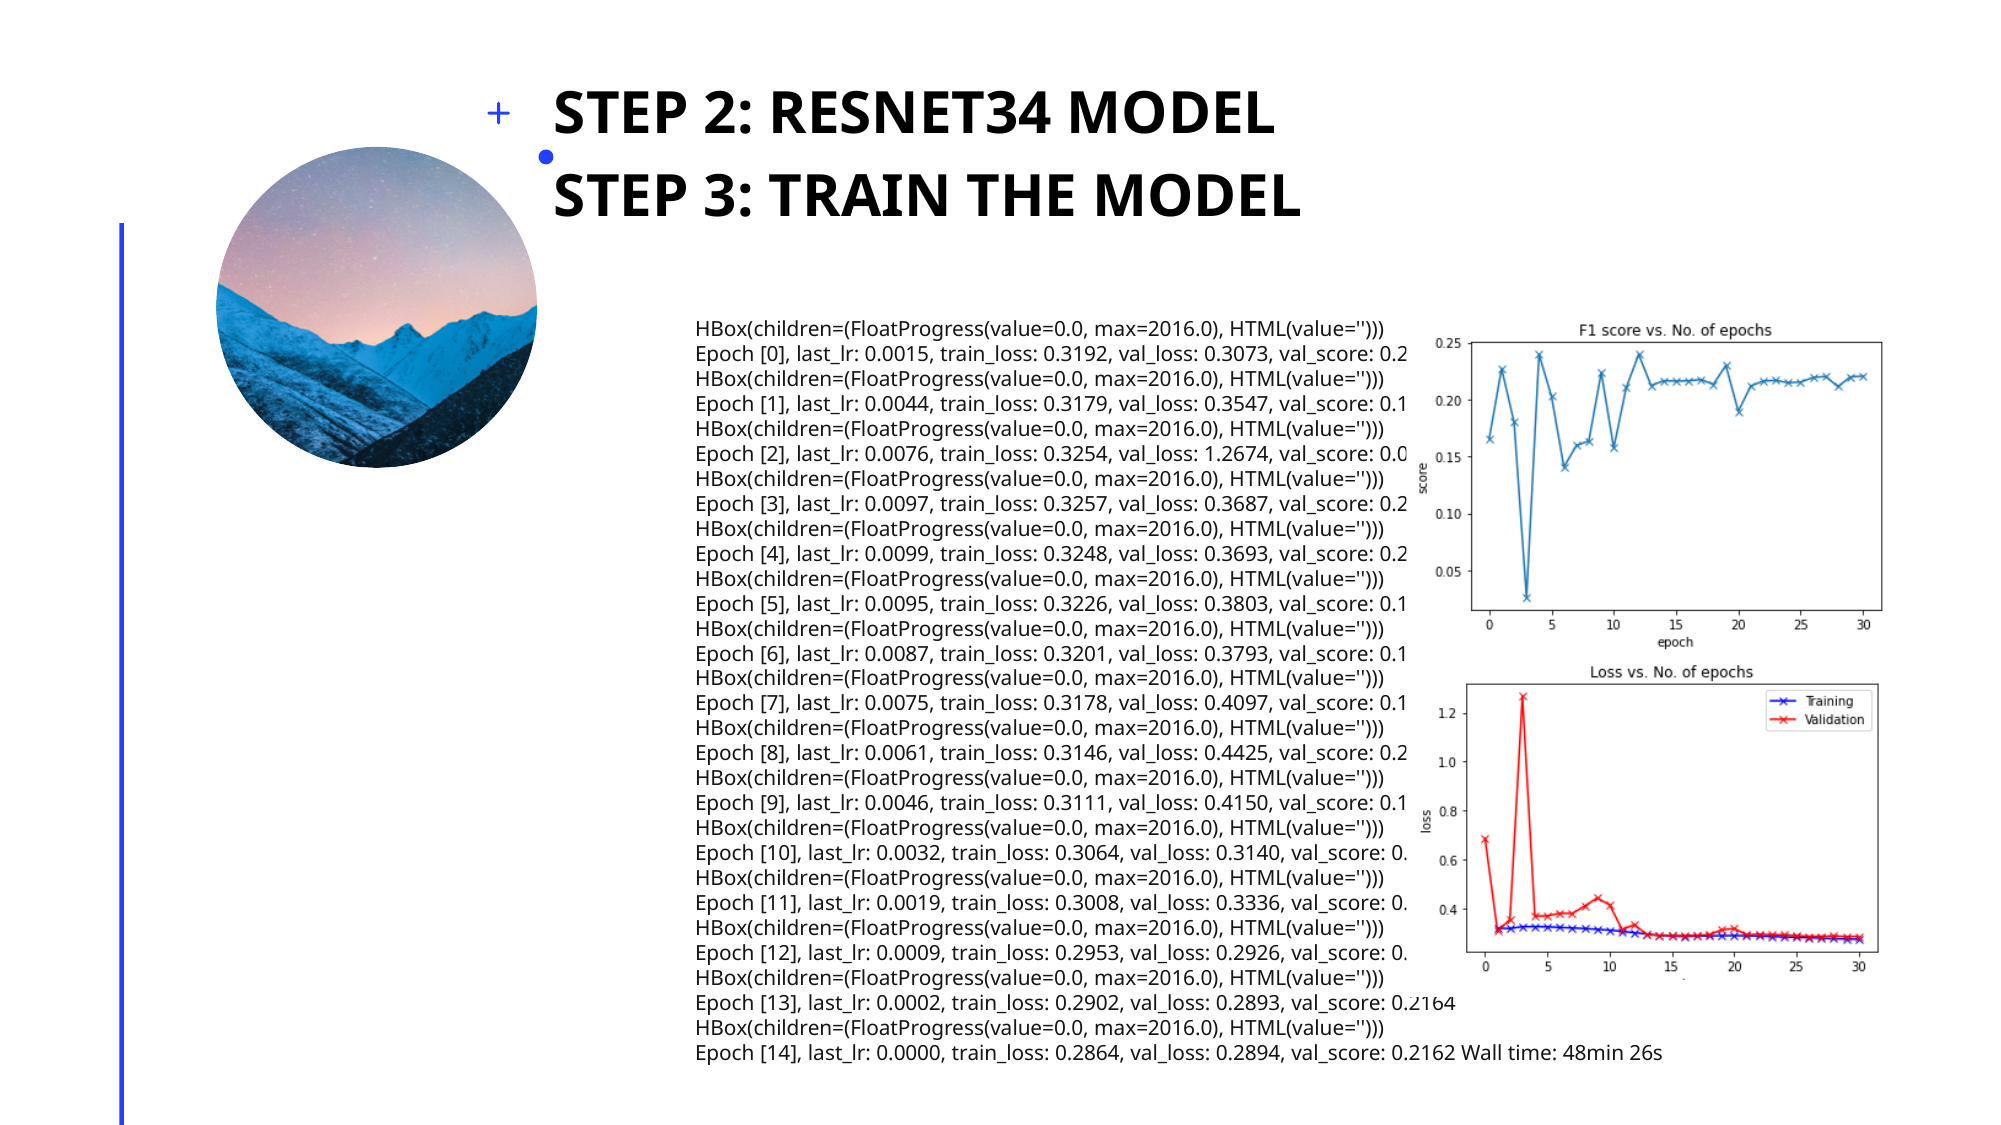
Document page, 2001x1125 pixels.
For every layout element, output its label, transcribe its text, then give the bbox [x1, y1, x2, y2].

picture [1406, 314, 1936, 998]
title Step 2: ResNet34 Model Step 3: Train the Model [553, 63, 1784, 229]
text_box HBox(children=(FloatProgress(value=0.0, max=2016.0), HTML(value=''))) Epoch [0], last_lr: 0.0015, train_loss: 0.3192, val_loss: 0.3073, val_score: 0.2271 HBox(children=(FloatProgress(value=0.0, max=2016.0), HTML(value=''))) Epoch [1], last_lr: 0.0044, train_loss: 0.3179, val_loss: 0.3547, val_score: 0.1800 HBox(children=(FloatProgress(value=0.0, max=2016.0), HTML(value=''))) Epoch [2], last_lr: 0.0076, train_loss: 0.3254, val_loss: 1.2674, val_score: 0.0263 HBox(children=(FloatProgress(value=0.0, max=2016.0), HTML(value=''))) Epoch [3], last_lr: 0.0097, train_loss: 0.3257, val_loss: 0.3687, val_score: 0.2396 HBox(children=(FloatProgress(value=0.0, max=2016.0), HTML(value=''))) Epoch [4], last_lr: 0.0099, train_loss: 0.3248, val_loss: 0.3693, val_score: 0.2029 HBox(children=(FloatProgress(value=0.0, max=2016.0), HTML(value=''))) Epoch [5], last_lr: 0.0095, train_loss: 0.3226, val_loss: 0.3803, val_score: 0.1407 HBox(children=(FloatProgress(value=0.0, max=2016.0), HTML(value=''))) Epoch [6], last_lr: 0.0087, train_loss: 0.3201, val_loss: 0.3793, val_score: 0.1595 HBox(children=(FloatProgress(value=0.0, max=2016.0), HTML(value=''))) Epoch [7], last_lr: 0.0075, train_loss: 0.3178, val_loss: 0.4097, val_score: 0.1636 HBox(children=(FloatProgress(value=0.0, max=2016.0), HTML(value=''))) Epoch [8], last_lr: 0.0061, train_loss: 0.3146, val_loss: 0.4425, val_score: 0.2237 HBox(children=(FloatProgress(value=0.0, max=2016.0), HTML(value=''))) Epoch [9], last_lr: 0.0046, train_loss: 0.3111, val_loss: 0.4150, val_score: 0.1574 HBox(children=(FloatProgress(value=0.0, max=2016.0), HTML(value=''))) Epoch [10], last_lr: 0.0032, train_loss: 0.3064, val_loss: 0.3140, val_score: 0.2103 HBox(children=(FloatProgress(value=0.0, max=2016.0), HTML(value=''))) Epoch [11], last_lr: 0.0019, train_loss: 0.3008, val_loss: 0.3336, val_score: 0.2396 HBox(children=(FloatProgress(value=0.0, max=2016.0), HTML(value=''))) Epoch [12], last_lr: 0.0009, train_loss: 0.2953, val_loss: 0.2926, val_score: 0.2122 HBox(children=(FloatProgress(value=0.0, max=2016.0), HTML(value=''))) Epoch [13], last_lr: 0.0002, train_loss: 0.2902, val_loss: 0.2893, val_score: 0.2164 HBox(children=(FloatProgress(value=0.0, max=2016.0), HTML(value=''))) Epoch [14], last_lr: 0.0000, train_loss: 0.2864, val_loss: 0.2894, val_score: 0.2162 Wall time: 48min 26s [695, 315, 1664, 1065]
picture [216, 146, 538, 468]
